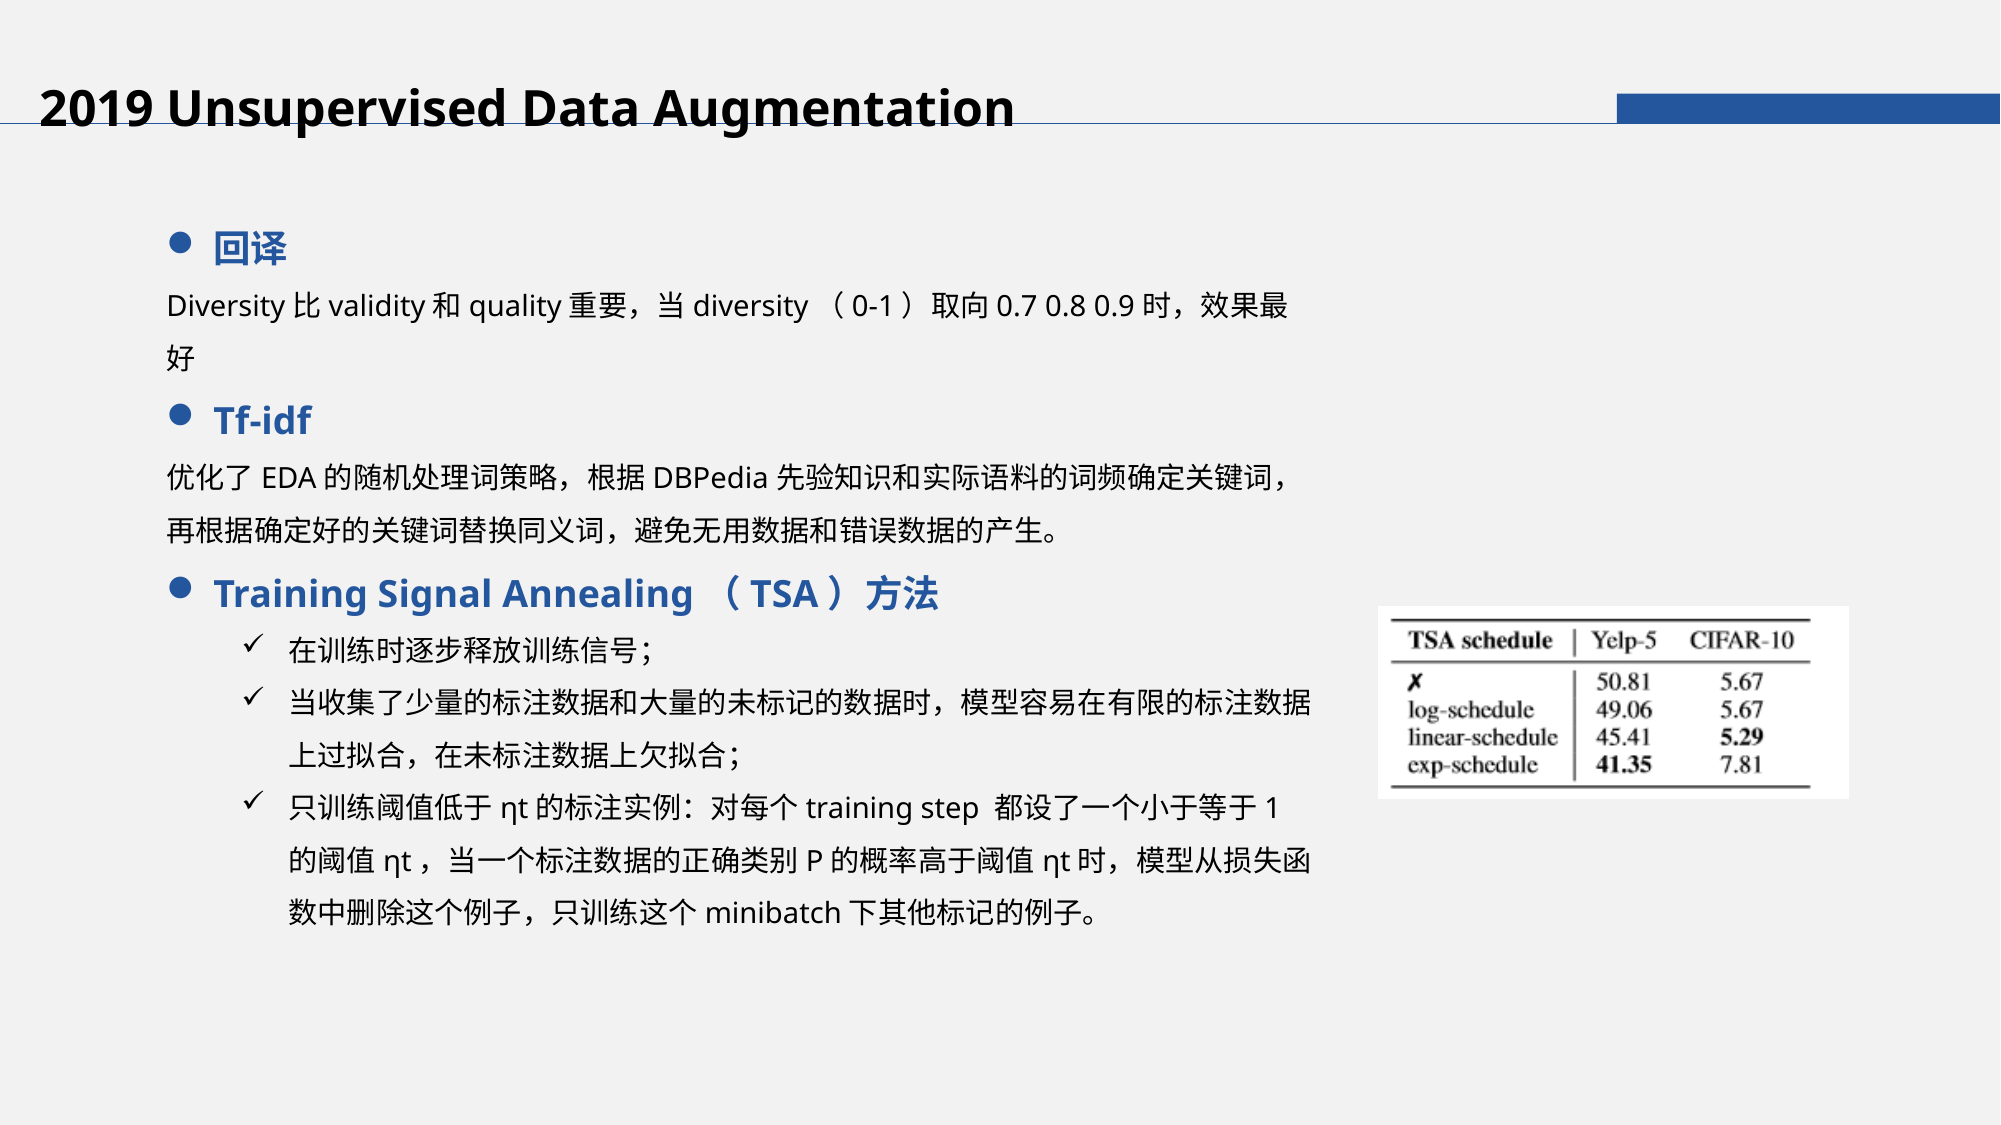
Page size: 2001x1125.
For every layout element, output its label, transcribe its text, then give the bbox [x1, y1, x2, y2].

picture [1378, 606, 1849, 799]
text_box 2019 Unsupervised Data Augmentation [24, 39, 1589, 144]
text_box 回译 Diversity比validity和quality重要，当diversity（0-1）取向0.7 0.8 0.9时，效果最好 Tf-idf 优化了EDA的随机处理词策略，根据DBPedia先验知识和实际语料的词频确定关键词，再根据确定好的关键词替换同义词，避免无用数据和错误数据的产生。 Training Signal Annealing（TSA）方法 在训练时逐步释放训练信号； 当收集了少量的标注数据和大量的未标记的数据时，模型容易在有限的标注数据上过拟合，在未标注数据上欠拟合； 只训练阈值低于ηt的标注实例：对每个training step 都设了一个小于等于1的阈值ηt，当一个标注数据的正确类别P的概率高于阈值ηt时，模型从损失函数中删除这个例子，只训练这个minibatch下其他标记的例子。 [151, 195, 1329, 1072]
